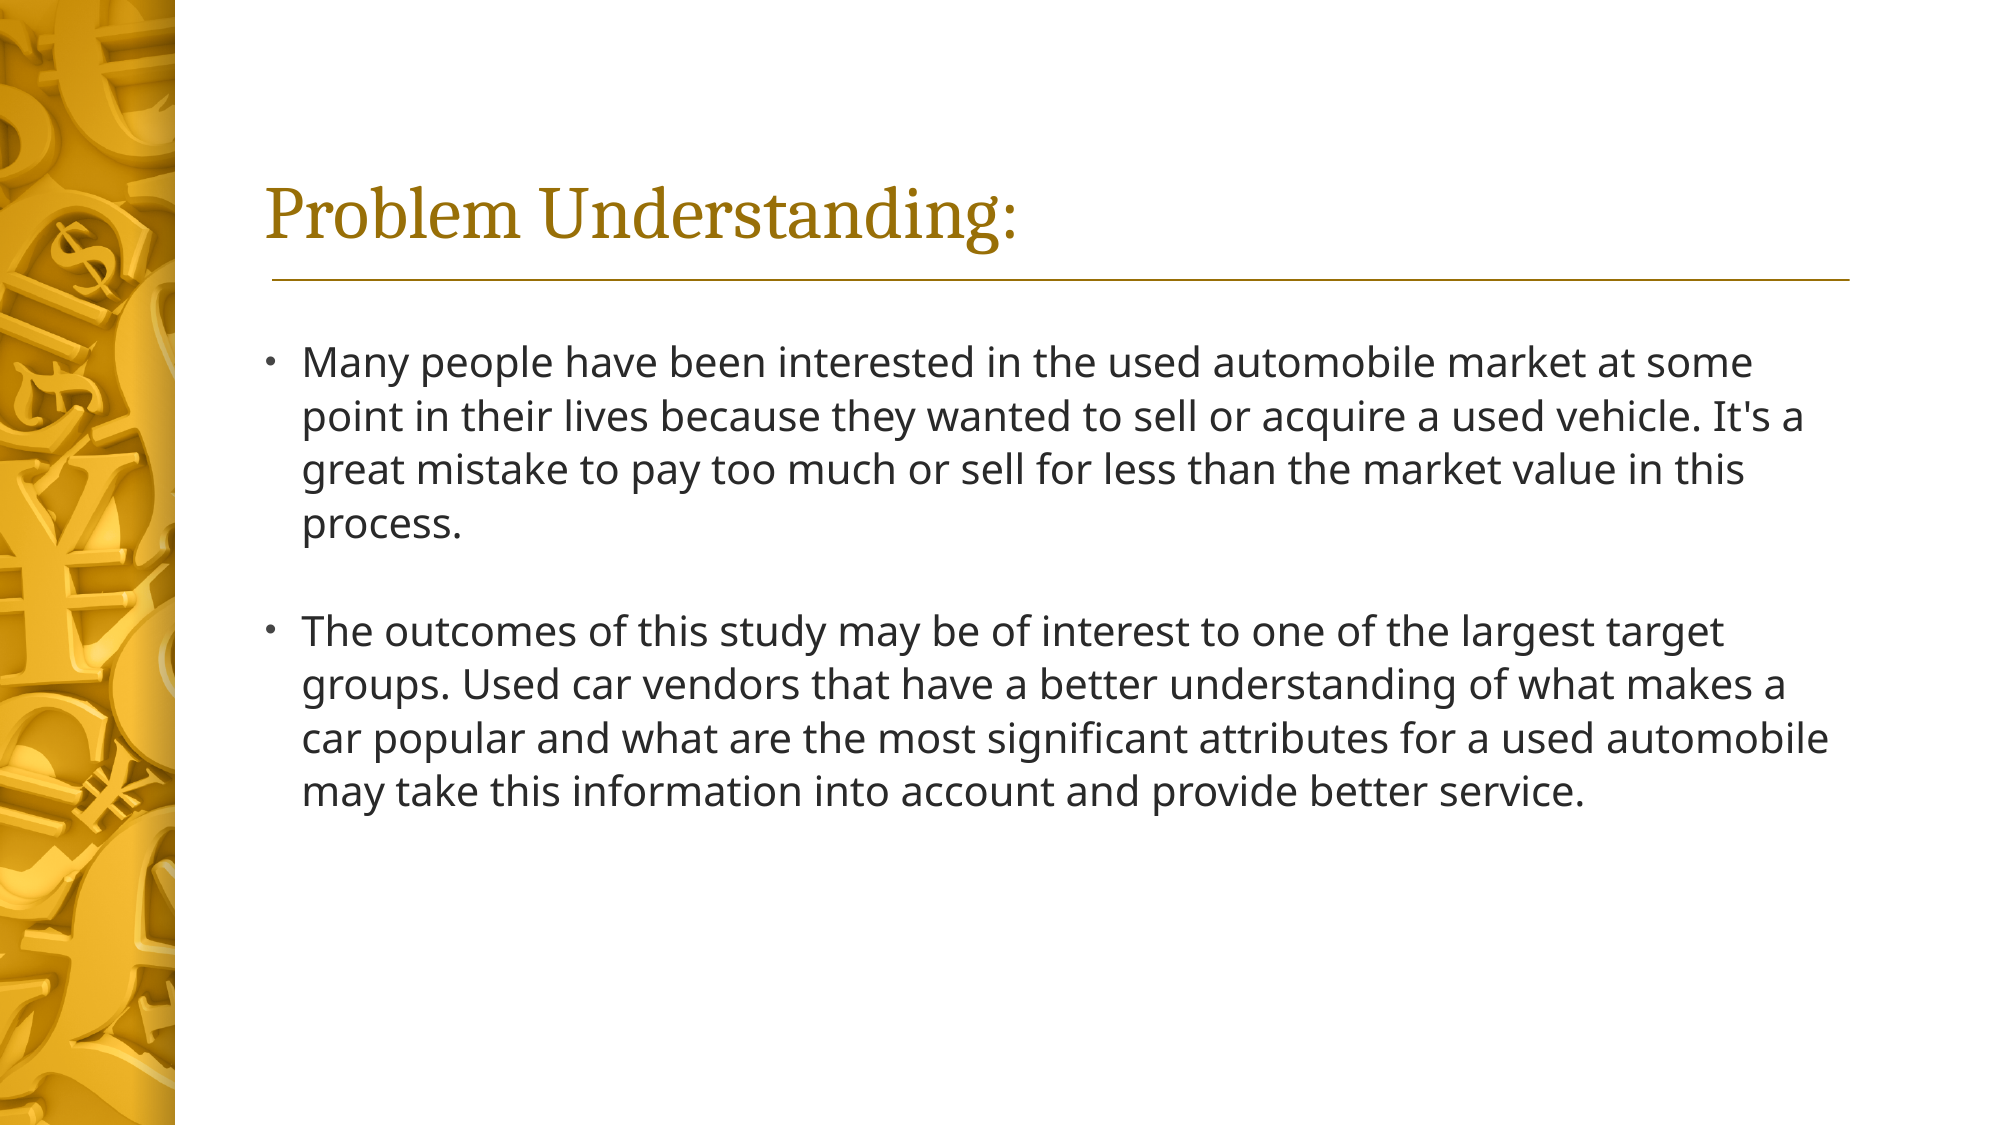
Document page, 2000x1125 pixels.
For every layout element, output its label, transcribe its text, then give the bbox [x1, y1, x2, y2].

picture [0, 0, 175, 1125]
list Many people have been interested in the used automobile market at some point in their lives because they wanted to sell or acquire a used vehicle. It's a great mistake to pay too much or sell for less than the market value in this process. The outcomes of this study may be of interest to one of the largest target groups. Used car vendors that have a better understanding of what makes a car popular and what are the most significant attributes for a used automobile may take this information into account and provide better service. [249, 324, 1863, 1012]
title Problem Understanding: [249, 62, 1863, 263]
